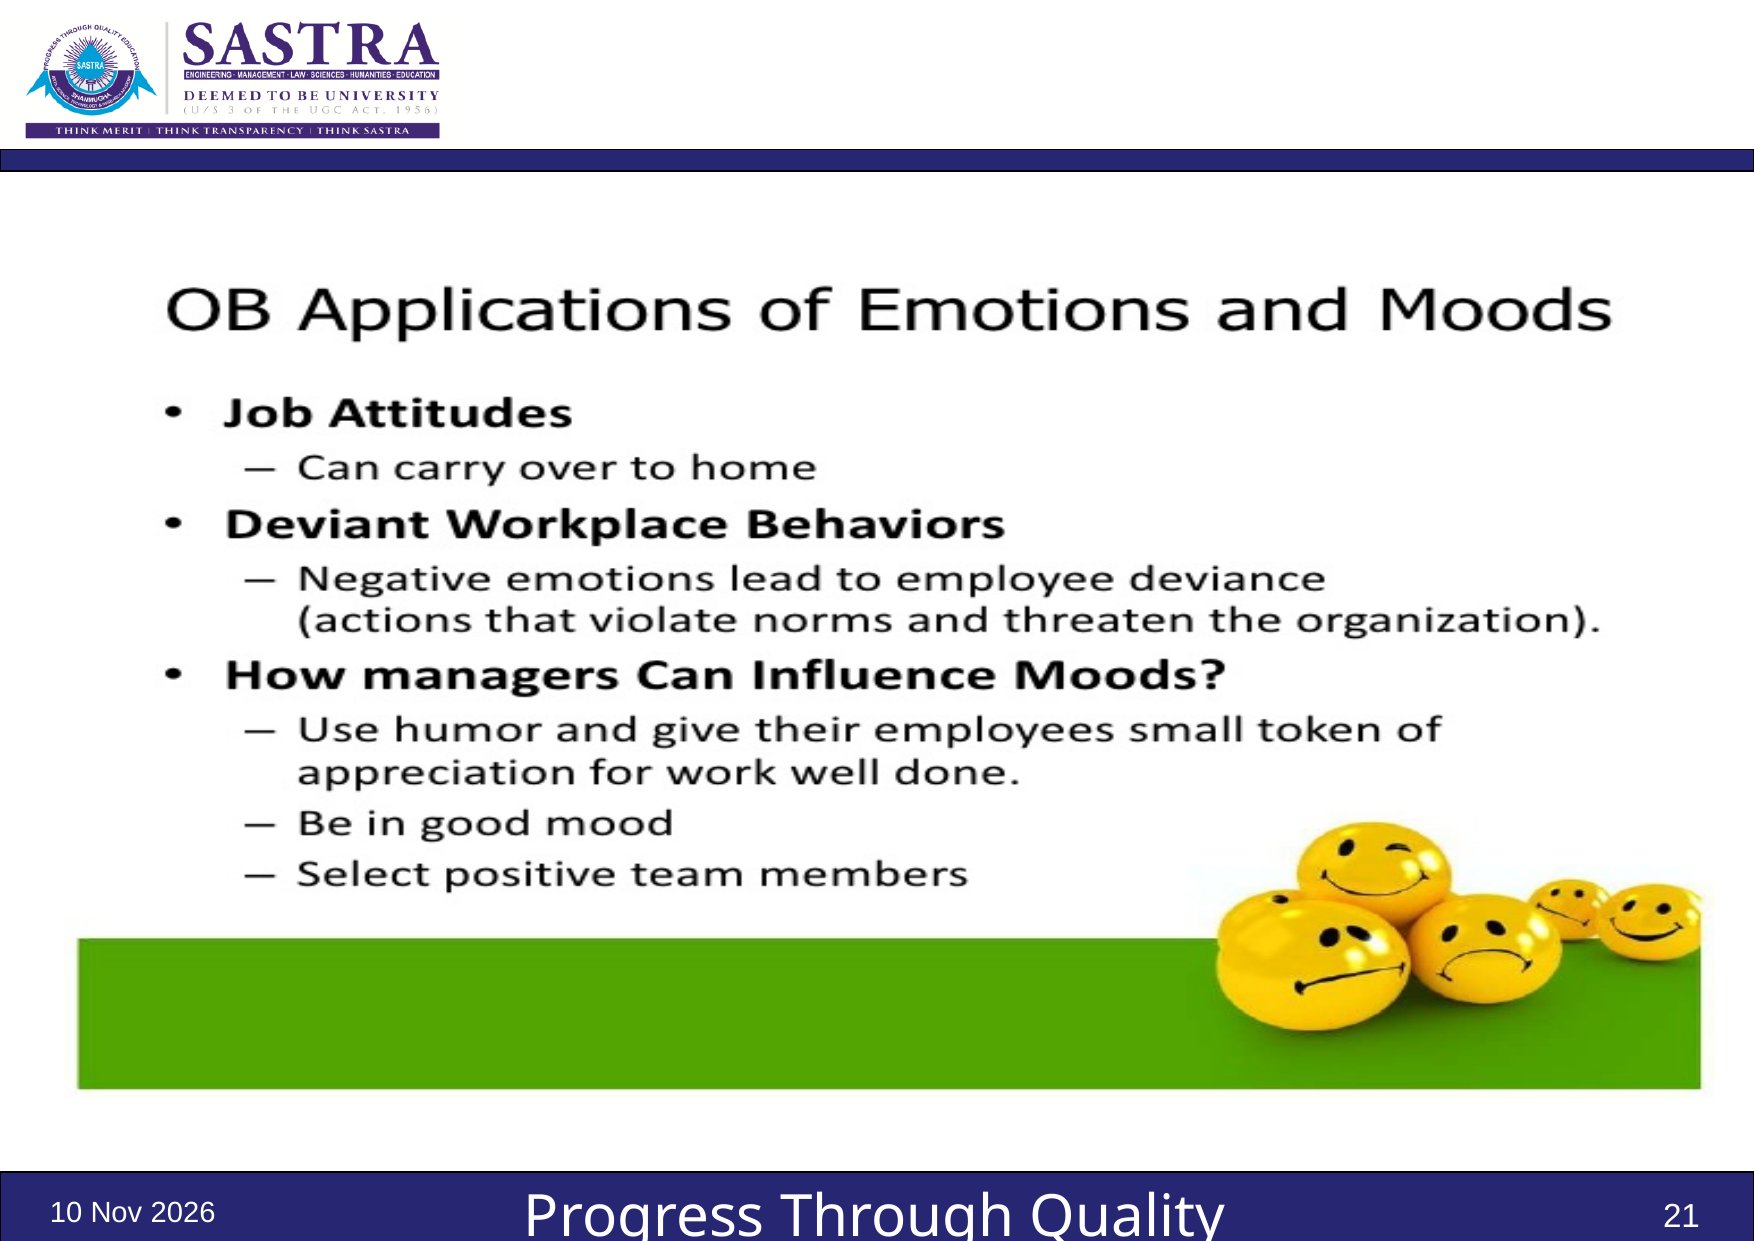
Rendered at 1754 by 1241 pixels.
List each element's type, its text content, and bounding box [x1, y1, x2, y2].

slide_number 21 [1307, 1184, 1718, 1237]
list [64, 232, 1715, 1100]
picture [0, 13, 465, 146]
slide_number 5-Oct-22 [32, 1184, 267, 1236]
